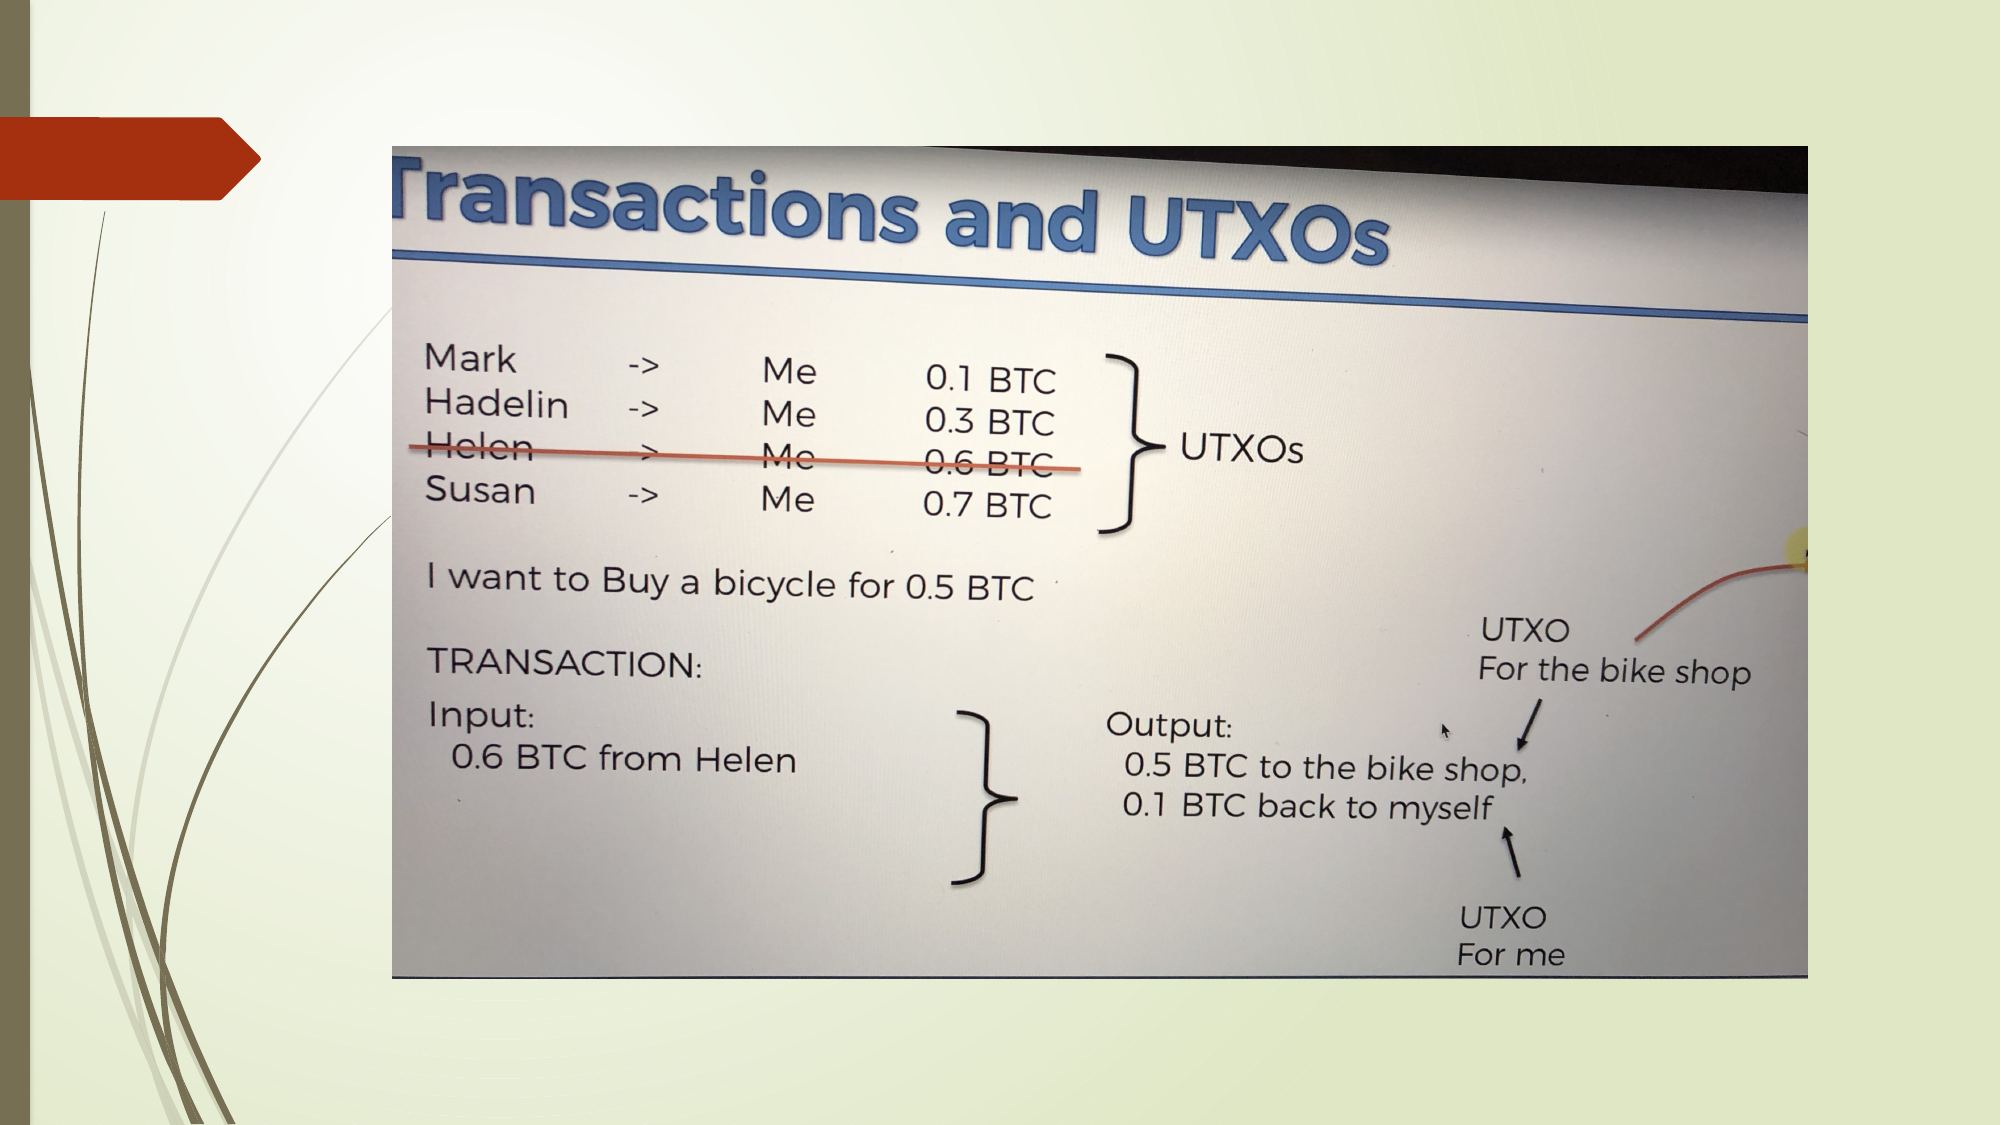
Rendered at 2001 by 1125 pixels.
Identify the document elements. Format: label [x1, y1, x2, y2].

list [392, 146, 1808, 979]
